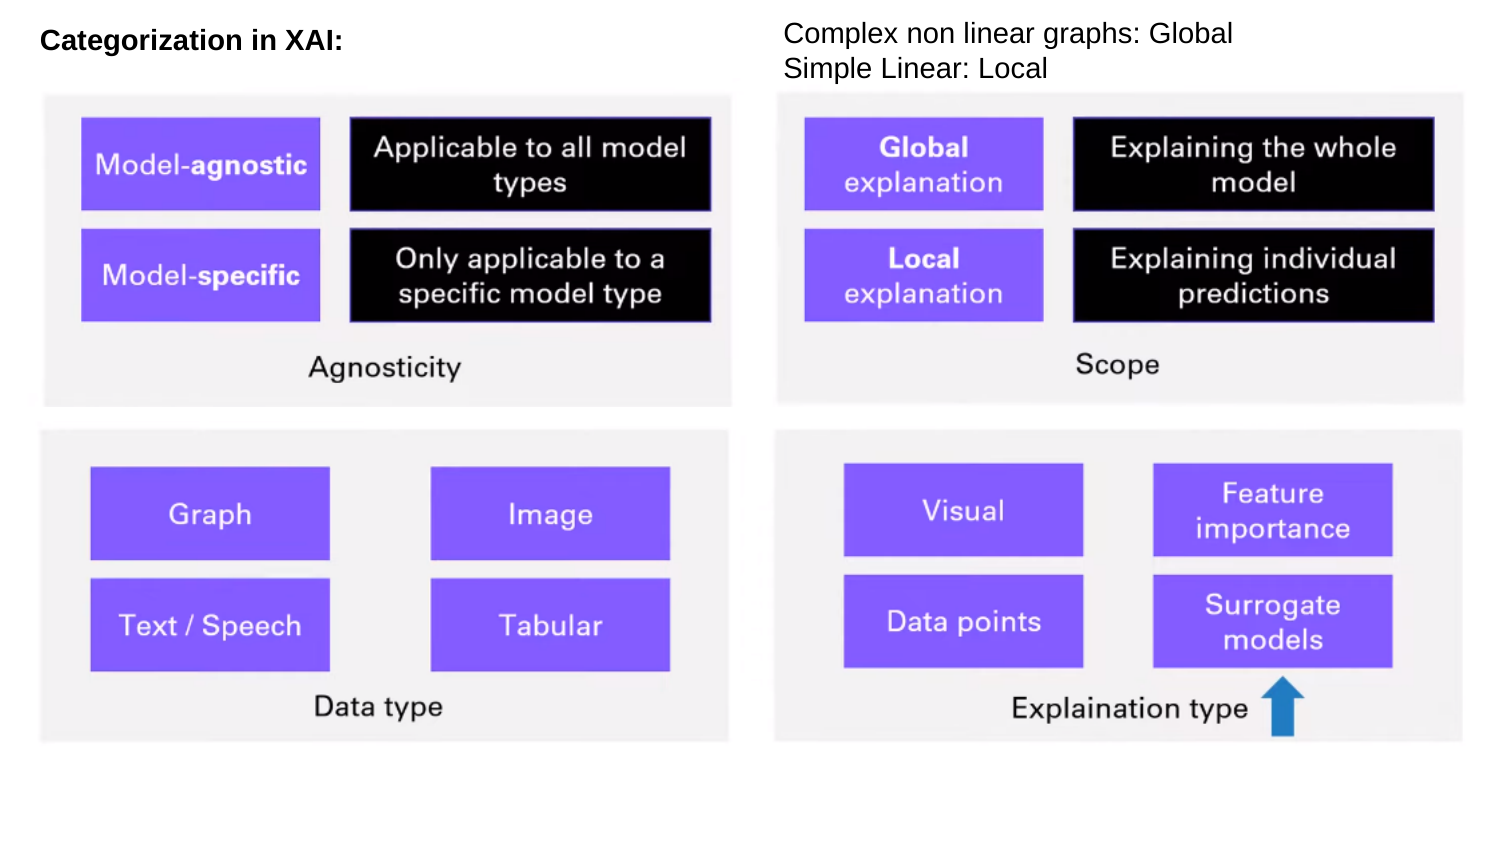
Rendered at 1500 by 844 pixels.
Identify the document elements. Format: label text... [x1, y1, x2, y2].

text_box Categorization in XAI: [24, 6, 467, 77]
picture [24, 78, 1476, 407]
text_box Complex non linear graphs: Global Simple Linear: Local [768, 0, 1261, 76]
picture [24, 421, 1476, 753]
